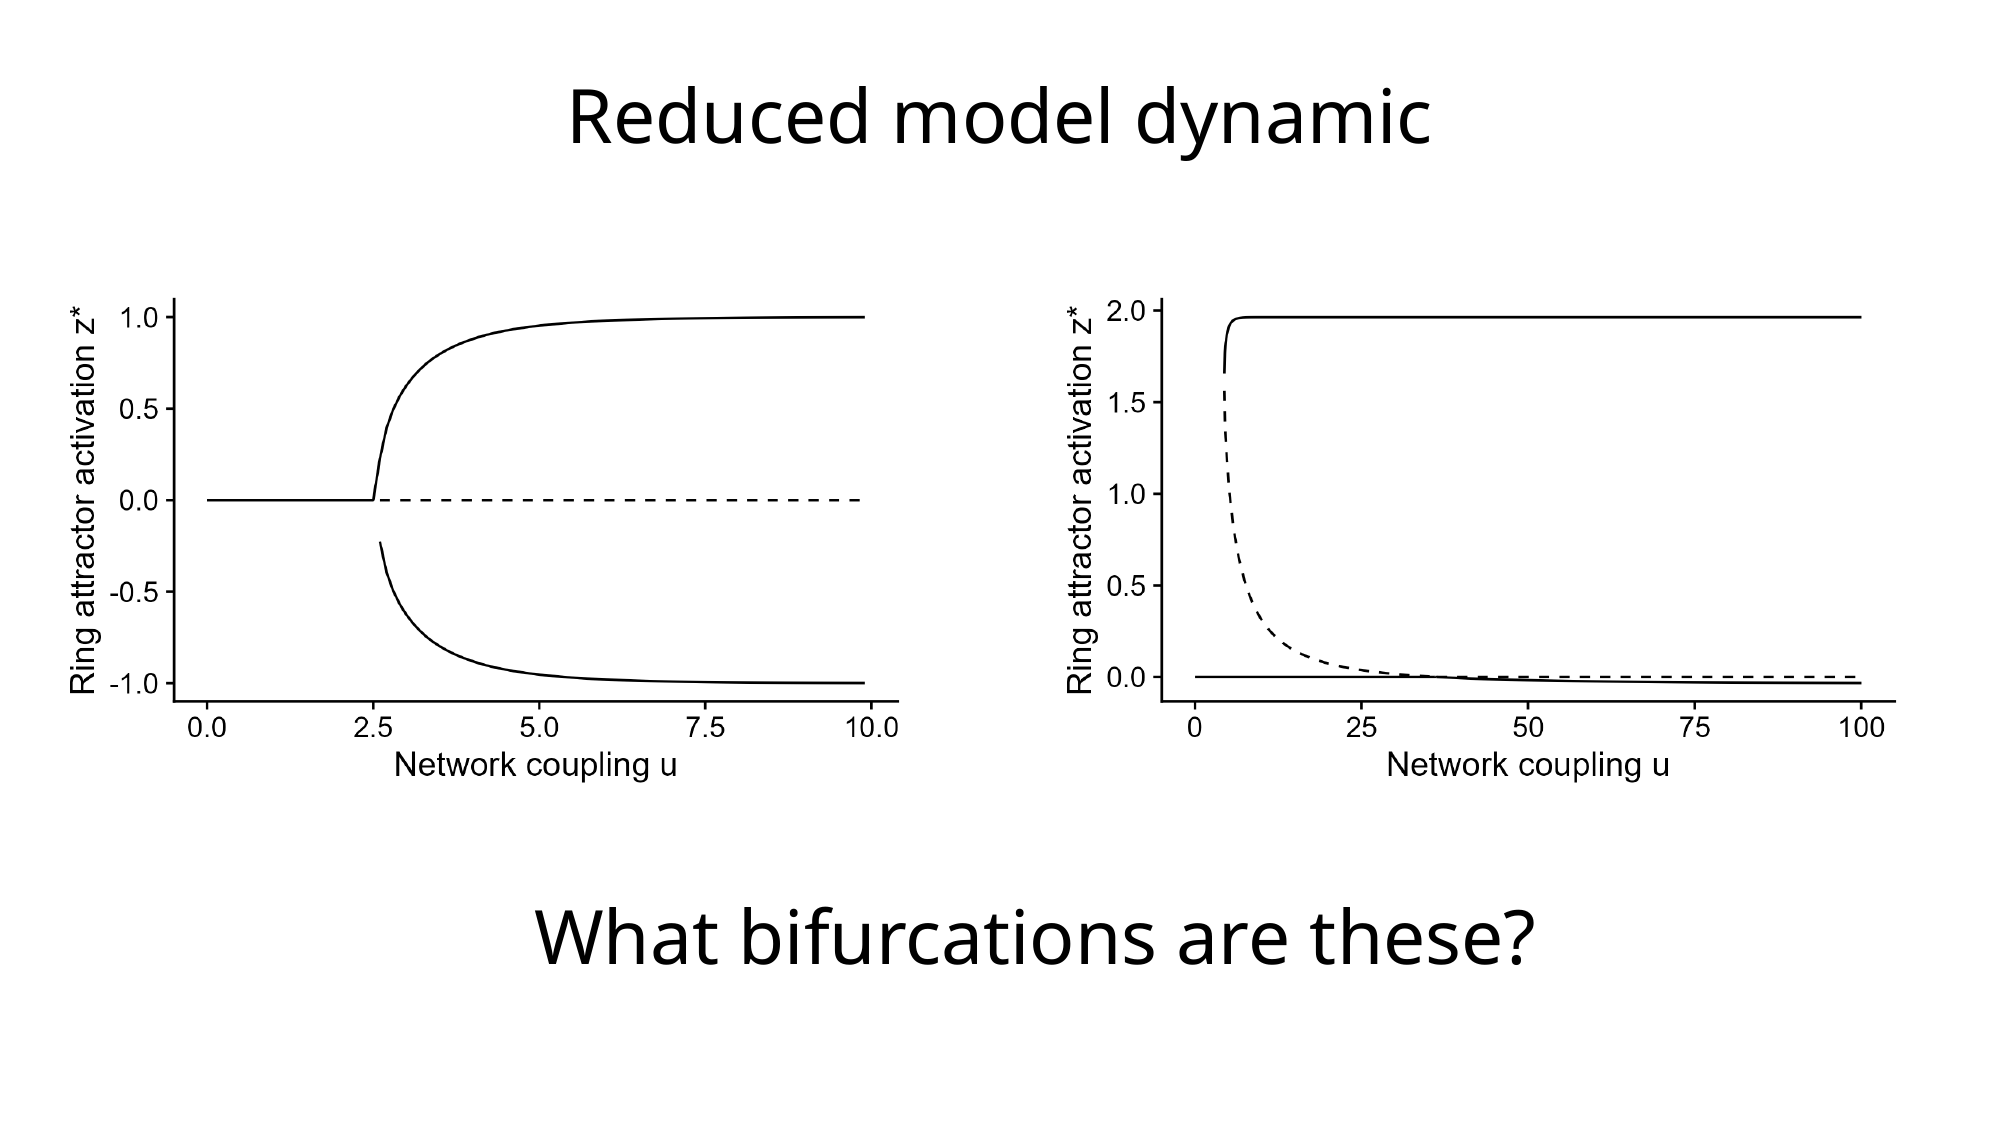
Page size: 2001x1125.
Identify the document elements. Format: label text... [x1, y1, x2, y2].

picture [53, 281, 915, 800]
text_box What bifurcations are these? [519, 755, 1599, 1125]
text_box Reduced model dynamic [137, 54, 1863, 185]
picture [1050, 281, 1912, 800]
